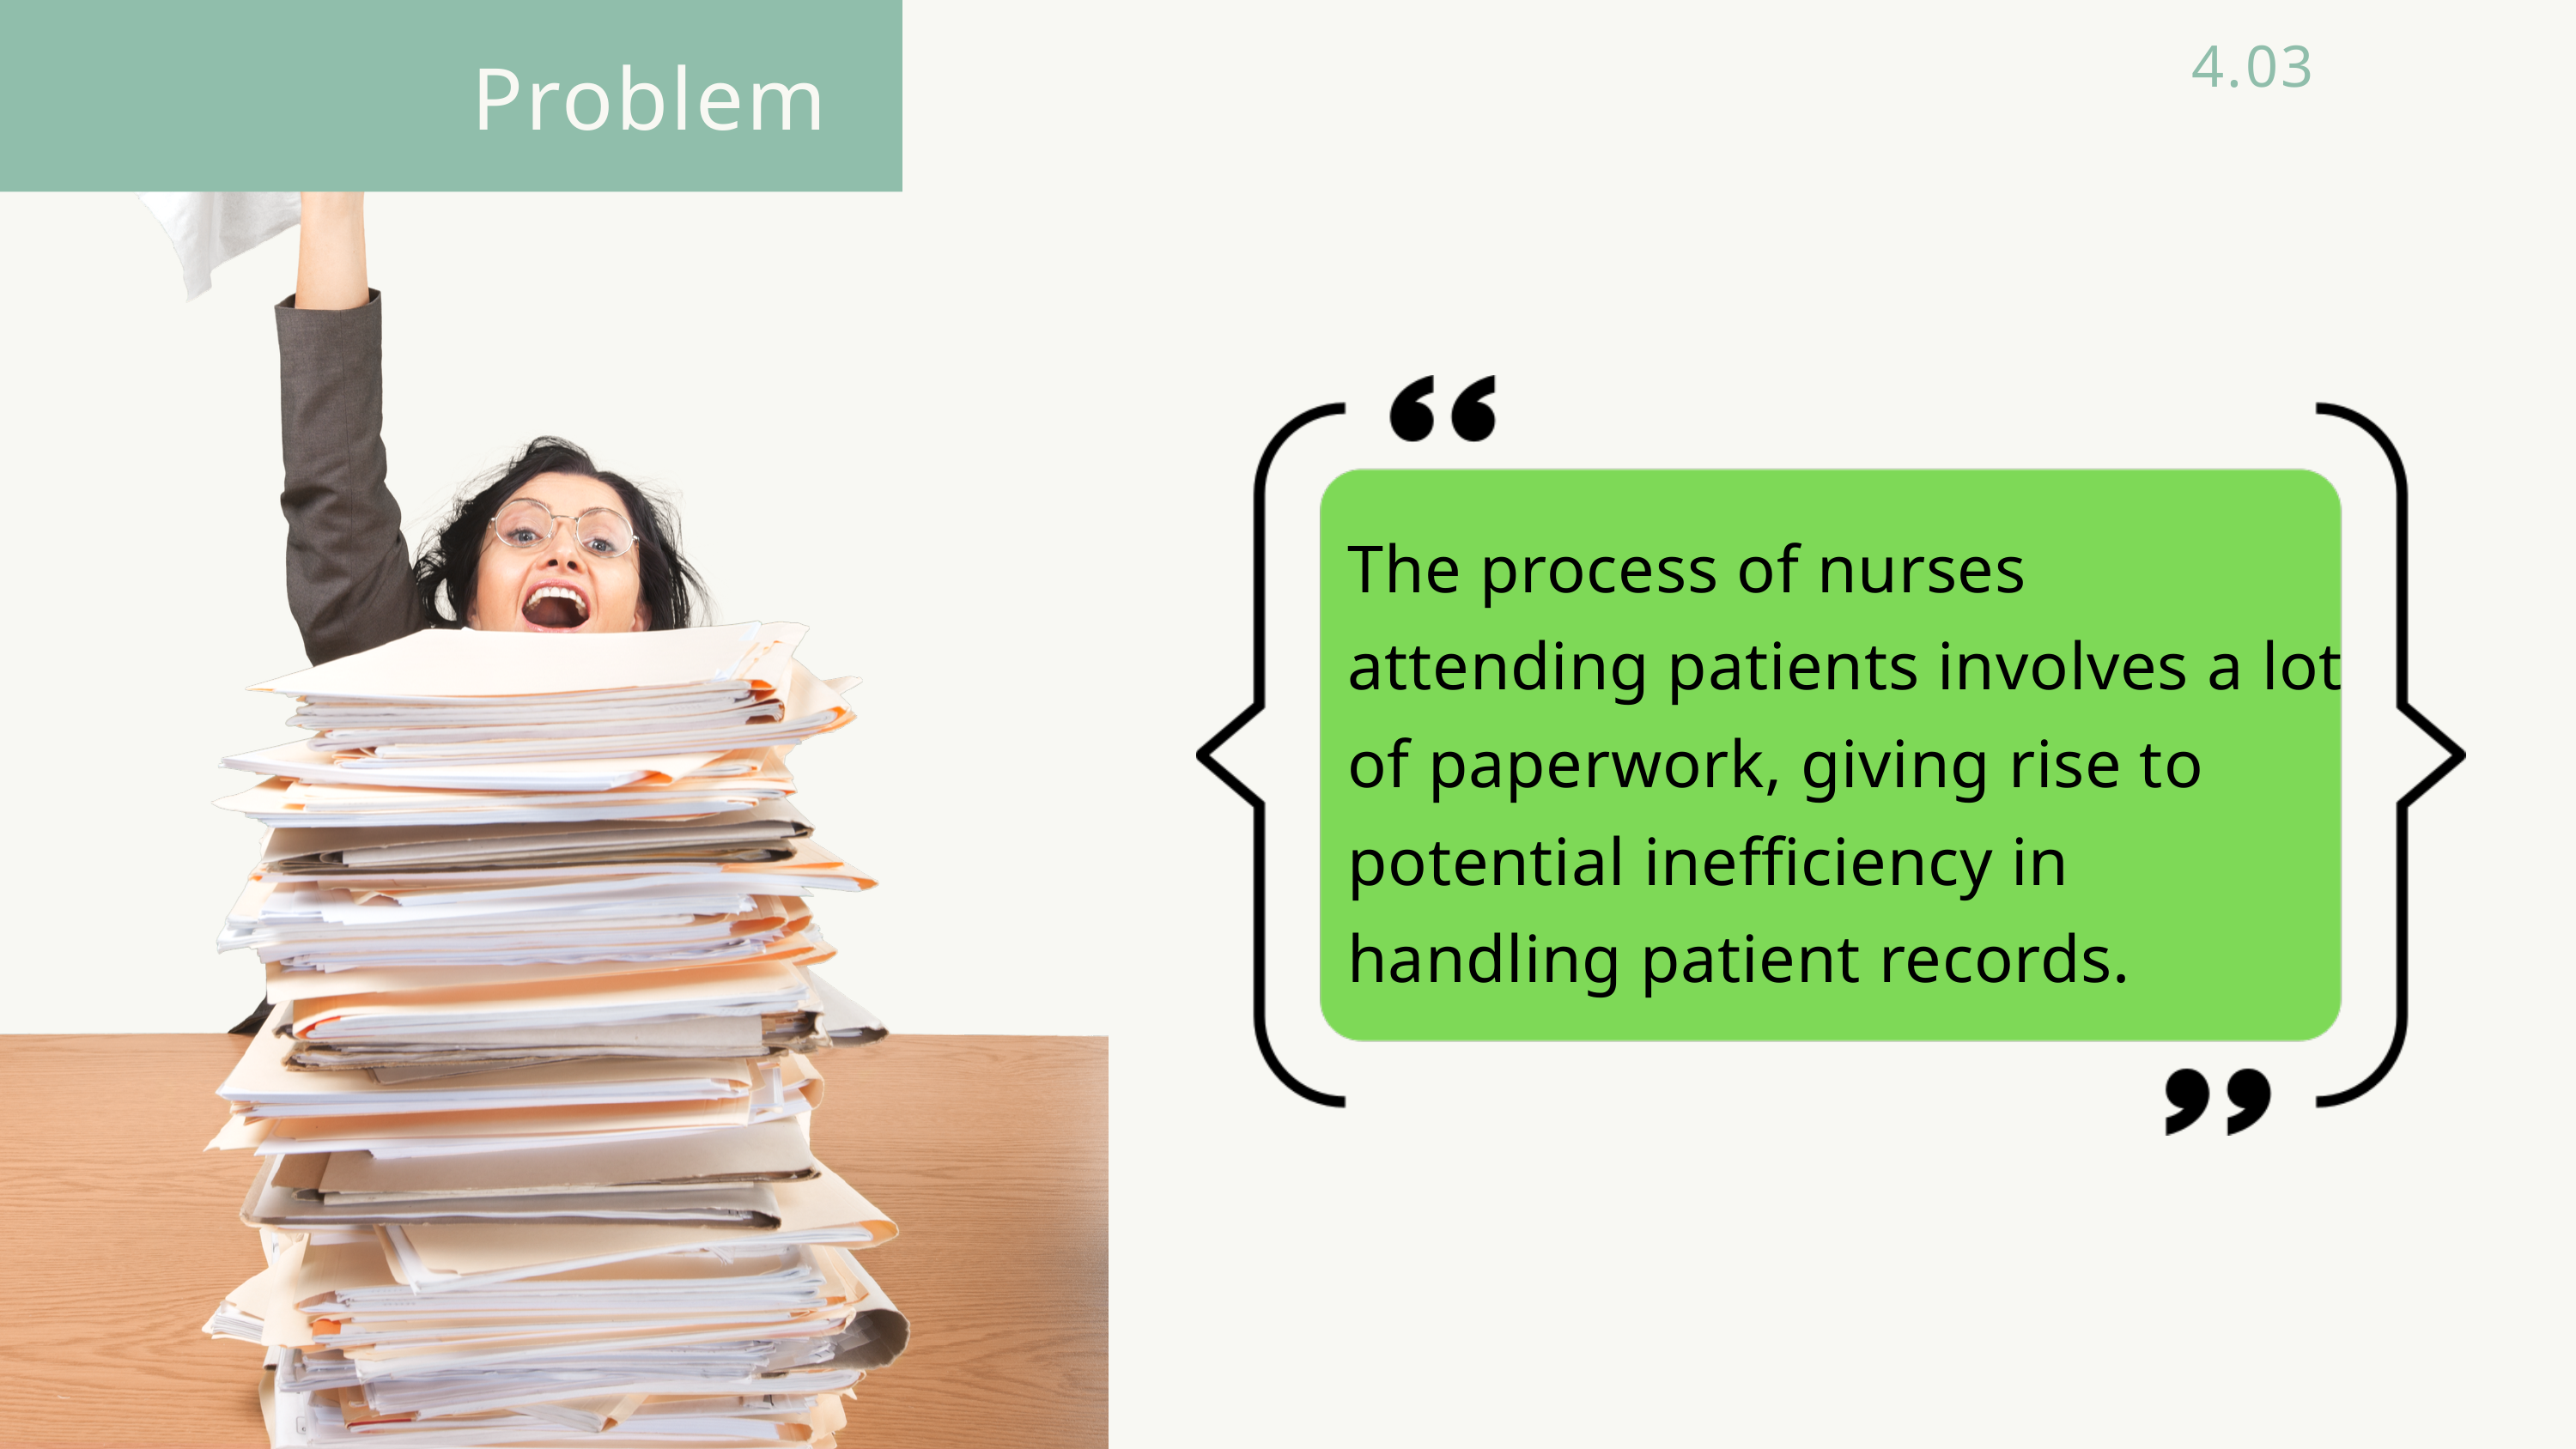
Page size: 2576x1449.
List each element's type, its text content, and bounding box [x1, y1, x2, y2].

picture [1195, 375, 2466, 1136]
text_box 4.03 [2191, 23, 2576, 99]
picture [0, 0, 1109, 1449]
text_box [0, 0, 903, 192]
